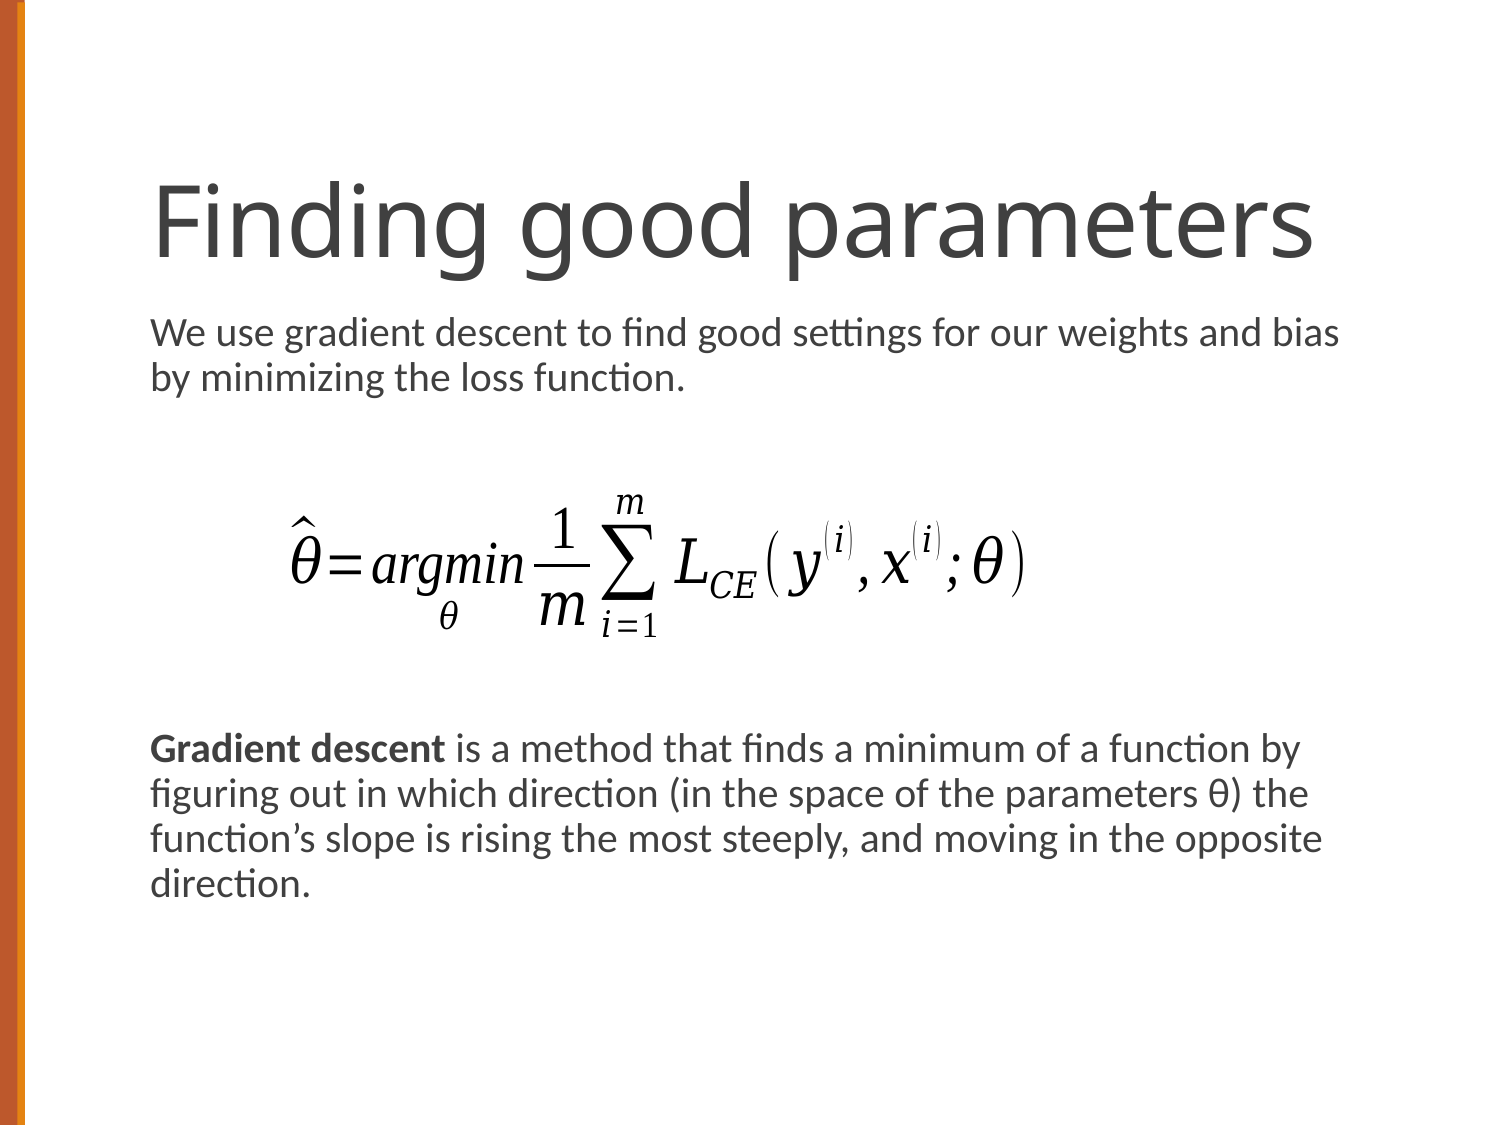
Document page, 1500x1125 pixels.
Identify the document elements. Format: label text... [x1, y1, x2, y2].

title Finding good parameters [135, 47, 1373, 285]
list We use gradient descent to find good settings for our weights and bias by minimizing the loss function. Gradient descent is a method that finds a minimum of a function by figuring out in which direction (in the space of the parameters θ) the function’s slope is rising the most steeply, and moving in the opposite direction. [135, 302, 1373, 963]
